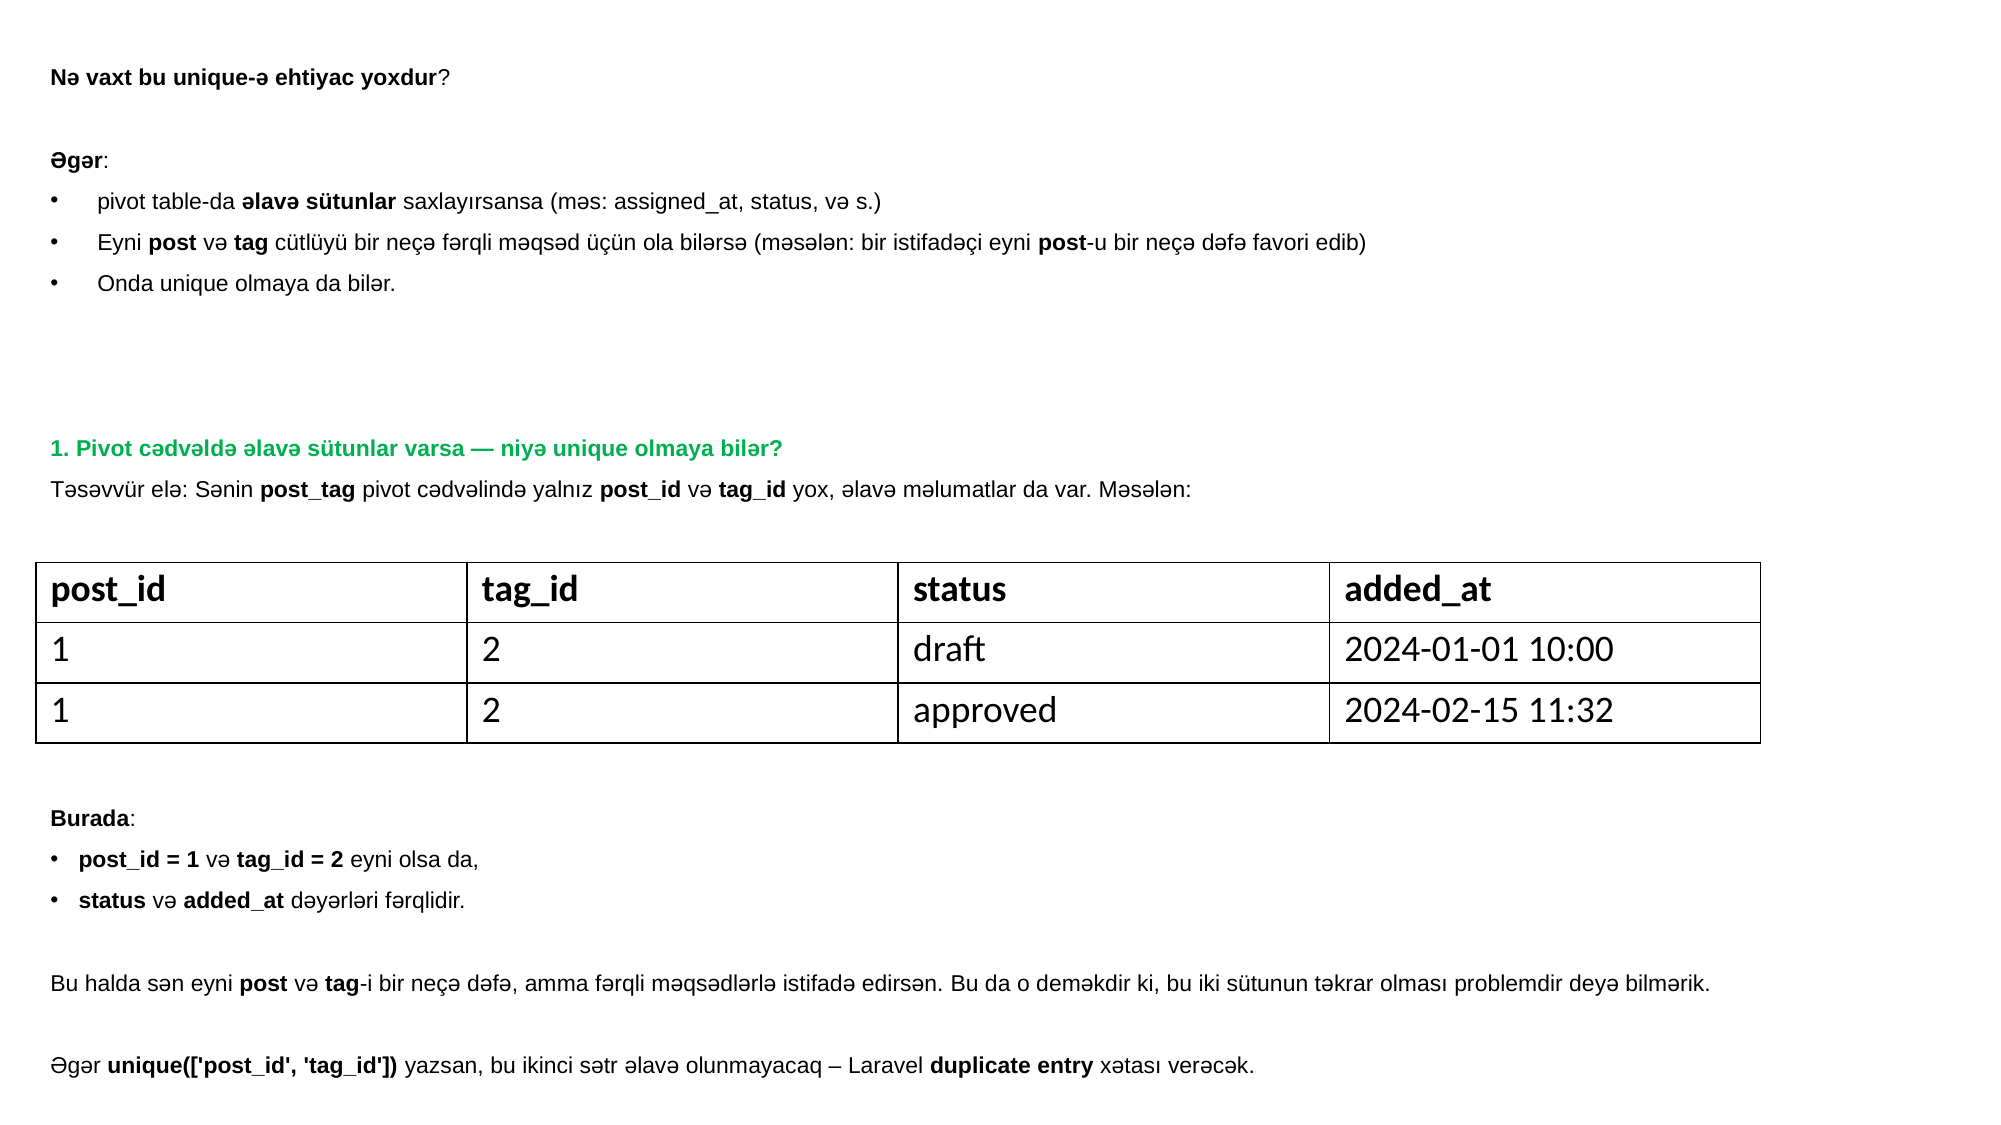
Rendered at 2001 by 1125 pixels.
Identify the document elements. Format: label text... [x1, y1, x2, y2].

table_cell 1 [37, 684, 466, 742]
table_header tag_id [468, 563, 897, 622]
table_header post_id [37, 563, 466, 622]
table_cell 2024-01-01 10:00 [1330, 623, 1760, 682]
text_box Nə vaxt bu unique-ə ehtiyac yoxdur? Əgər: pivot table-da əlavə sütunlar saxlayırsansa (məs: assigned_at, status, və s.) Eyni post və tag cütlüyü bir neçə fərqli məqsəd üçün ola bilərsə (məsələn: bir istifadəçi eyni post-u bir neçə dəfə favori edib) Onda unique olmaya da bilər. 1. Pivot cədvəldə əlavə sütunlar varsa — niyə unique olmaya bilər? Təsəvvür elə: Sənin post_tag pivot cədvəlində yalnız post_id və tag_id yox, əlavə məlumatlar da var. Məsələn: Burada: post_id = 1 və tag_id = 2 eyni olsa da, status və added_at dəyərləri fərqlidir. Bu halda sən eyni post və tag-i bir neçə dəfə, amma fərqli məqsədlərlə istifadə edirsən. Bu da o deməkdir ki, bu iki sütunun təkrar olması problemdir deyə bilmərik. Əgər unique(['post_id', 'tag_id']) yazsan, bu ikinci sətr əlavə olunmayacaq – Laravel duplicate entry xətası verəcək. [35, 41, 1965, 1086]
table_cell 2 [468, 684, 897, 742]
table_cell 1 [37, 623, 466, 682]
table_cell 2024-02-15 11:32 [1330, 684, 1760, 742]
table_header status [899, 563, 1329, 622]
table_cell draft [899, 623, 1329, 682]
table_cell 2 [468, 623, 897, 682]
table_header added_at [1330, 563, 1760, 622]
table_cell approved [899, 684, 1329, 742]
